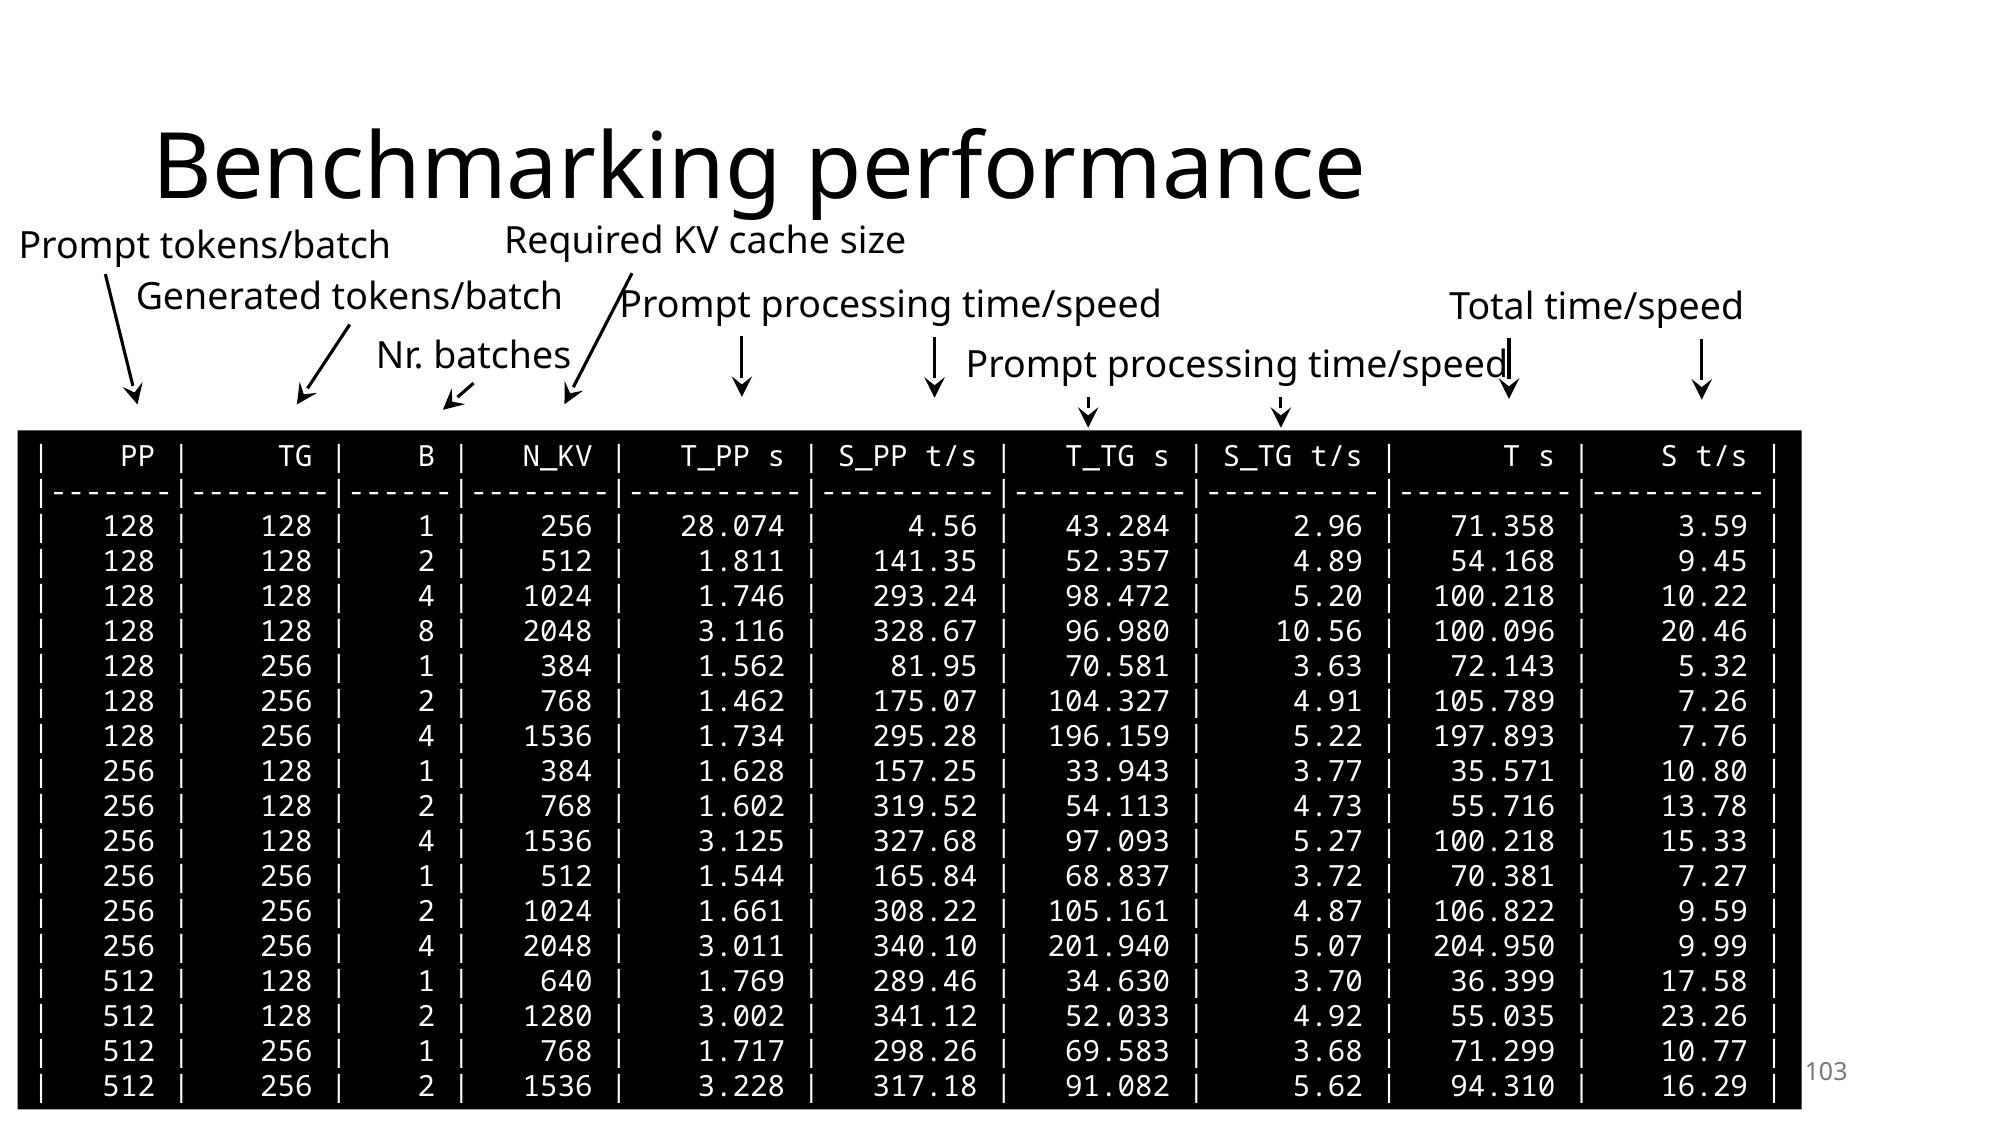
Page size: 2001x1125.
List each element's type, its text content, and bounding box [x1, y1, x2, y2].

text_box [135, 264, 564, 406]
text_box | PP | TG | B | N_KV | T_PP s | S_PP t/s | T_TG s | S_TG t/s | T s | S t/s | |-------|--------|------|--------|----------|----------|----------|----------|----------|----------| | 128 | 128 | 1 | 256 | 28.074 | 4.56 | 43.284 | 2.96 | 71.358 | 3.59 | | 128 | 128 | 2 | 512 | 1.811 | 141.35 | 52.357 | 4.89 | 54.168 | 9.45 | | 128 | 128 | 4 | 1024 | 1.746 | 293.24 | 98.472 | 5.20 | 100.218 | 10.22 | | 128 | 128 | 8 | 2048 | 3.116 | 328.67 | 96.980 | 10.56 | 100.096 | 20.46 | | 128 | 256 | 1 | 384 | 1.562 | 81.95 | 70.581 | 3.63 | 72.143 | 5.32 | | 128 | 256 | 2 | 768 | 1.462 | 175.07 | 104.327 | 4.91 | 105.789 | 7.26 | | 128 | 256 | 4 | 1536 | 1.734 | 295.28 | 196.159 | 5.22 | 197.893 | 7.76 | | 256 | 128 | 1 | 384 | 1.628 | 157.25 | 33.943 | 3.77 | 35.571 | 10.80 | | 256 | 128 | 2 | 768 | 1.602 | 319.52 | 54.113 | 4.73 | 55.716 | 13.78 | | 256 | 128 | 4 | 1536 | 3.125 | 327.68 | 97.093 | 5.27 | 100.218 | 15.33 | | 256 | 256 | 1 | 512 | 1.544 | 165.84 | 68.837 | 3.72 | 70.381 | 7.27 | | 256 | 256 | 2 | 1024 | 1.661 | 308.22 | 105.161 | 4.87 | 106.822 | 9.59 | | 256 | 256 | 4 | 2048 | 3.011 | 340.10 | 201.940 | 5.07 | 204.950 | 9.99 | | 512 | 128 | 1 | 640 | 1.769 | 289.46 | 34.630 | 3.70 | 36.399 | 17.58 | | 512 | 128 | 2 | 1280 | 3.002 | 341.12 | 52.033 | 4.92 | 55.035 | 23.26 | | 512 | 256 | 1 | 768 | 1.717 | 298.26 | 69.583 | 3.68 | 71.299 | 10.77 | | 512 | 256 | 2 | 1536 | 3.228 | 317.18 | 91.082 | 5.62 | 94.310 | 16.29 | [17, 430, 1802, 1110]
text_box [442, 383, 475, 411]
slide_number 103 [1802, 1042, 1863, 1103]
title Benchmarking performance [137, 59, 1863, 278]
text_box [17, 213, 394, 406]
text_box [1445, 273, 1749, 401]
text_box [624, 272, 1157, 399]
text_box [971, 332, 1504, 429]
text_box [501, 208, 911, 405]
